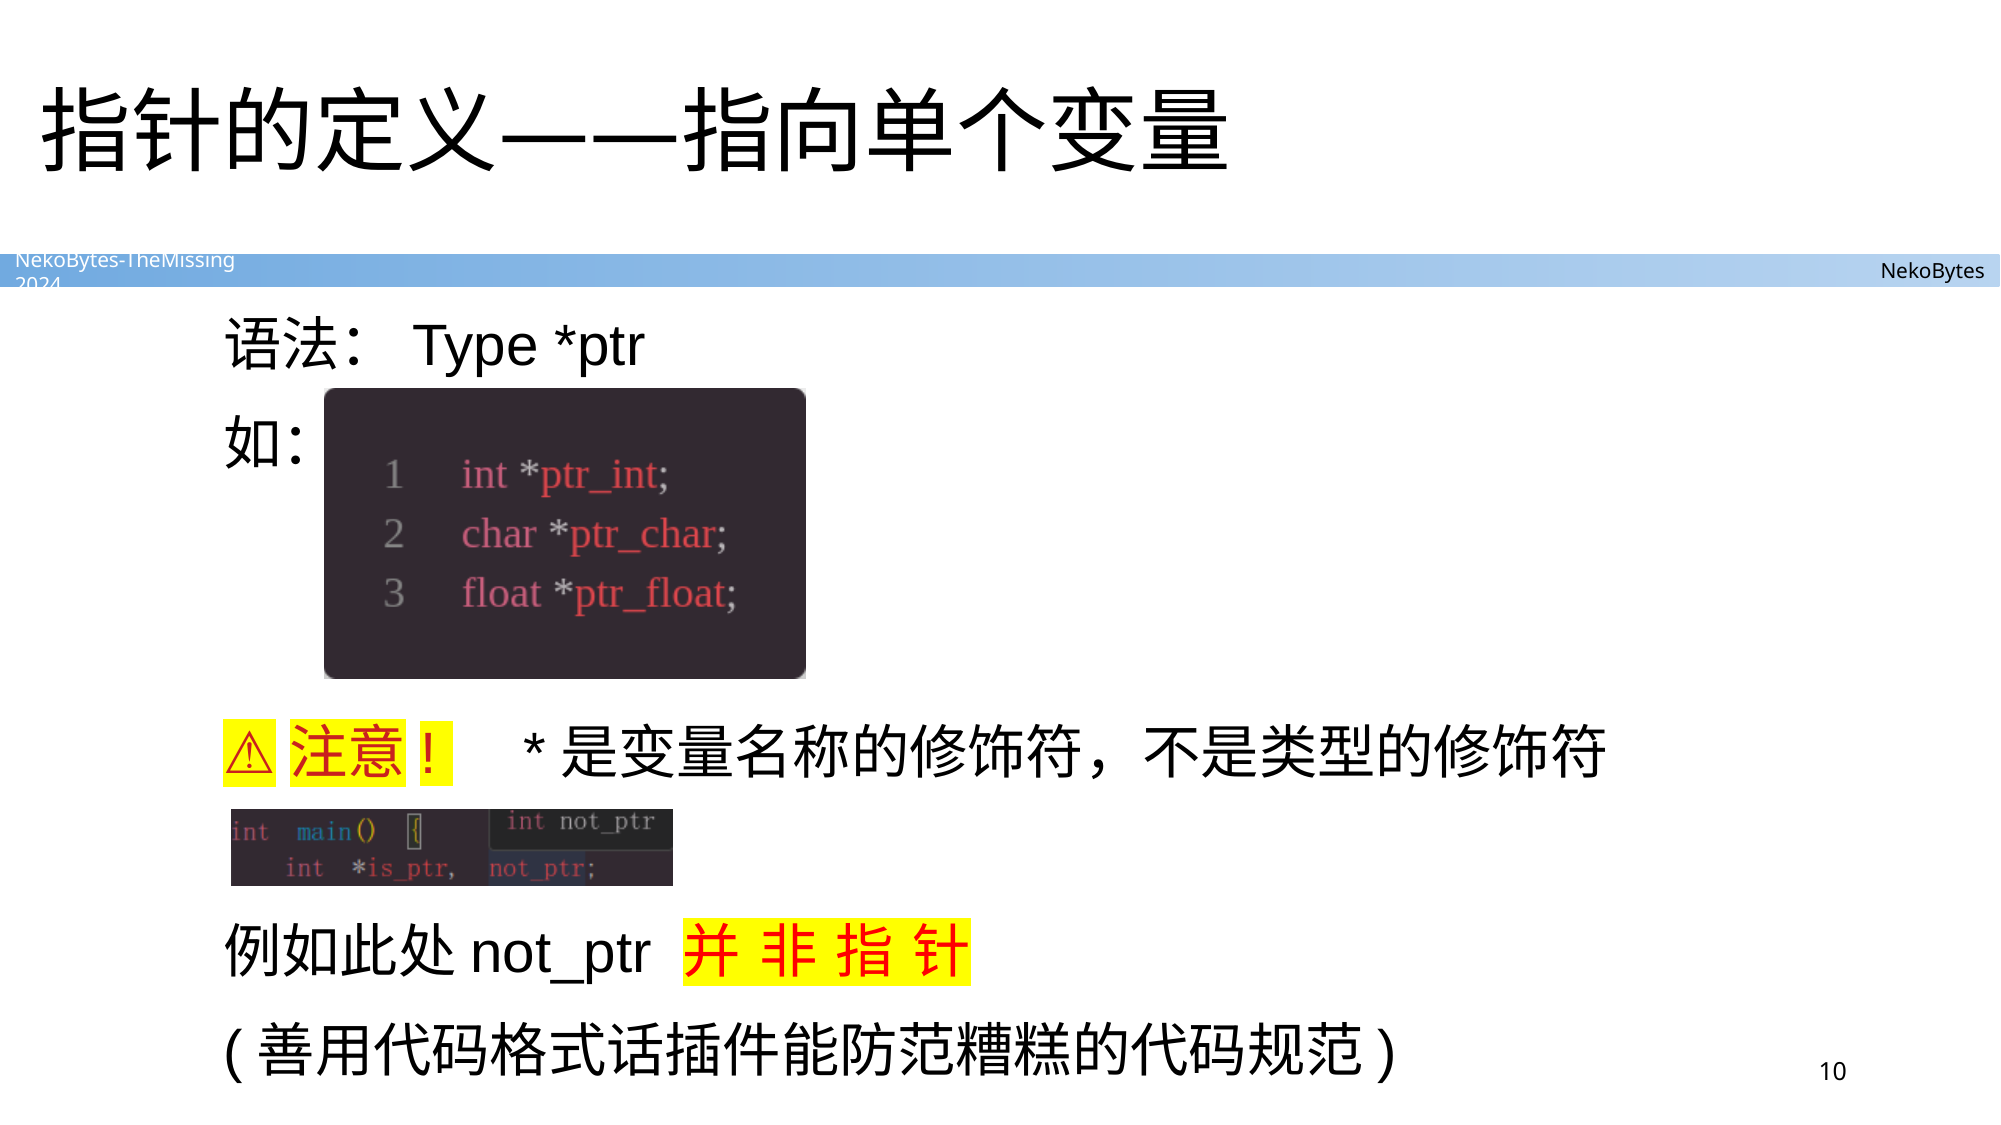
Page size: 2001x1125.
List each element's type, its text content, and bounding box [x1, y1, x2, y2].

picture [324, 388, 806, 679]
picture [231, 809, 673, 886]
slide_number 10 [1412, 1042, 1862, 1103]
title 指针的定义——指向单个变量 [39, 73, 1764, 183]
list 语法：Type *ptr 如： ⚠️注意! *是变量名称的修饰符，不是类型的修饰符 例如此处not_ptr 并 非 指 针 (善用代码格式话插件能防范糟糕的代码规范) [137, 299, 1862, 1013]
